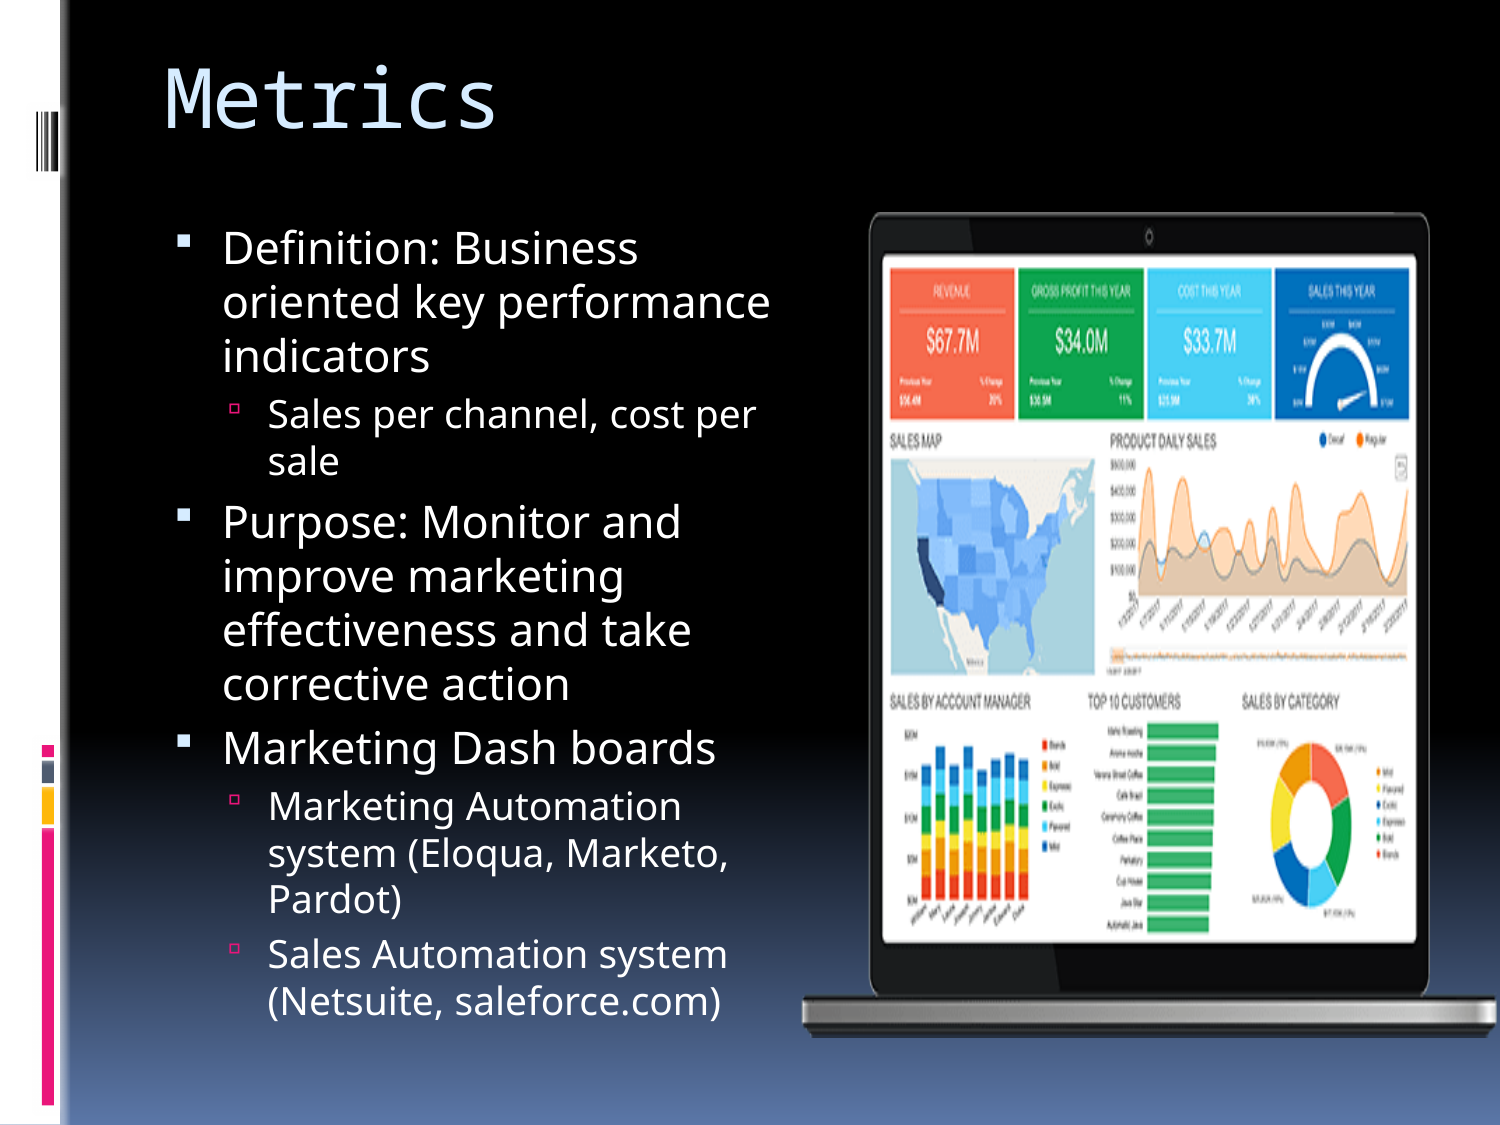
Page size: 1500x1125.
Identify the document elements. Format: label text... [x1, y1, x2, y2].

list Definition: Business oriented key performance indicators Sales per channel, cost per sale Purpose: Monitor and improve marketing effectiveness and take corrective action Marketing Dash boards Marketing Automation system (Eloqua, Marketo, Pardot) Sales Automation system (Netsuite, saleforce.com) [150, 212, 792, 1043]
picture [799, 211, 1500, 1038]
title Metrics [150, 37, 1425, 188]
